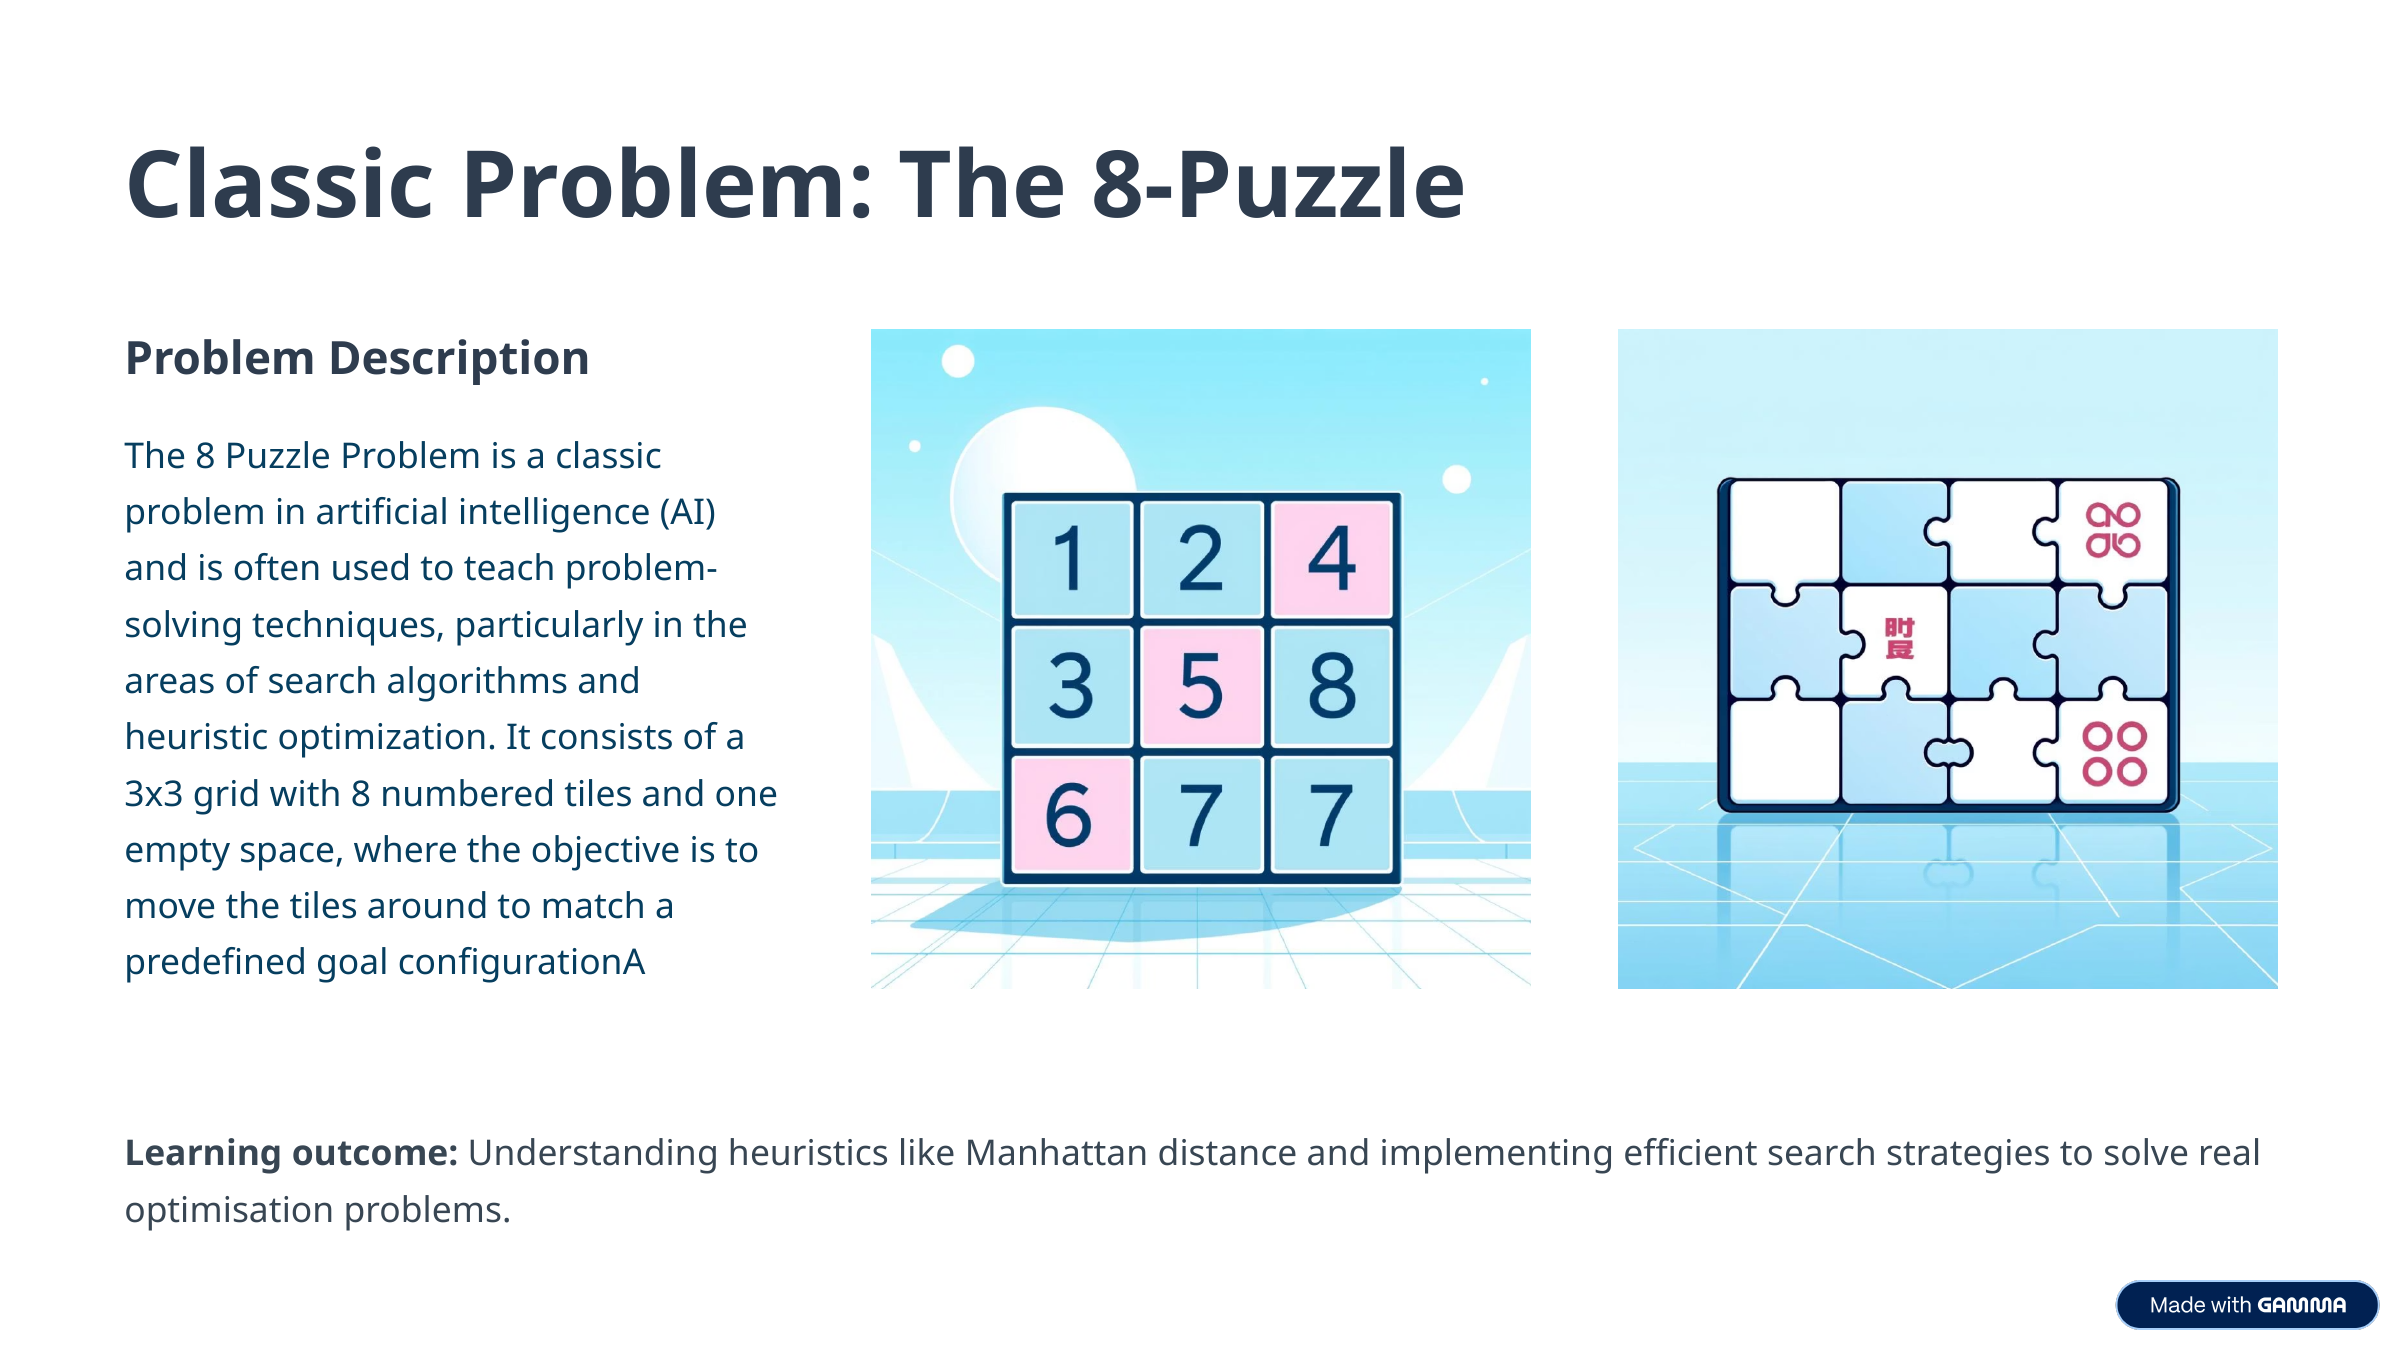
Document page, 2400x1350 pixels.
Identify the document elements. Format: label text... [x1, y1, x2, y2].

text_box Learning outcome: Understanding heuristics like Manhattan distance and implementing efficient search strategies to solve real optimisation problems. [124, 1116, 2276, 1231]
picture [1618, 329, 2278, 989]
picture [2106, 1271, 2389, 1339]
picture [871, 329, 1531, 989]
text_box The 8 Puzzle Problem is a classic problem in artificial intelligence (AI) and is often used to teach problem-solving techniques, particularly in the areas of search algorithms and heuristic optimization. It consists of a 3x3 grid with 8 numbered tiles and one empty space, where the objective is to move the tiles around to match a predefined goal configurationA [124, 419, 784, 1045]
text_box Problem Description [124, 325, 592, 384]
text_box Classic Problem: The 8-Puzzle [124, 119, 1371, 237]
